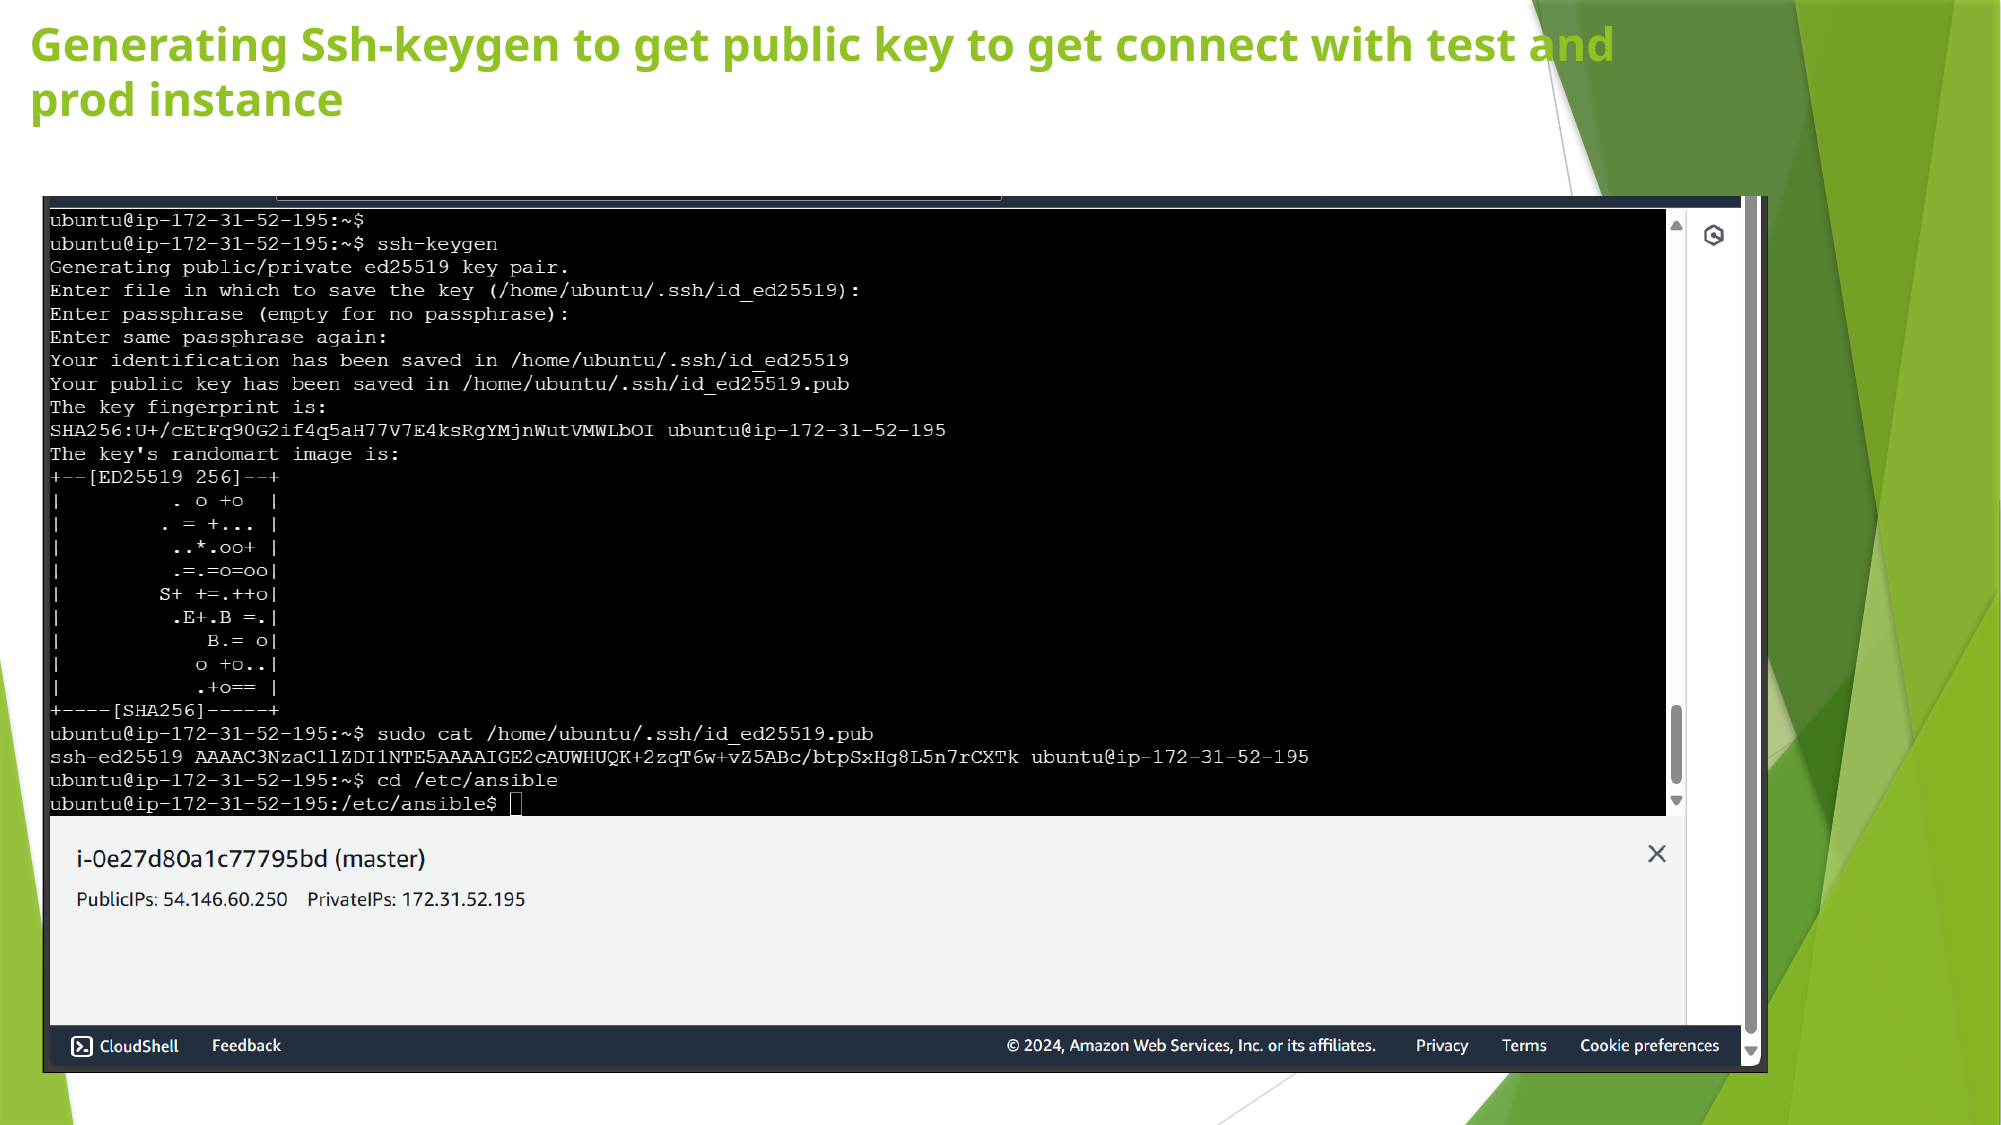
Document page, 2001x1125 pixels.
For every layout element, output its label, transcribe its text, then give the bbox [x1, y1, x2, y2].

title Generating Ssh-keygen to get public key to get connect with test and prod instance [14, 7, 1740, 134]
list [42, 195, 1769, 1074]
